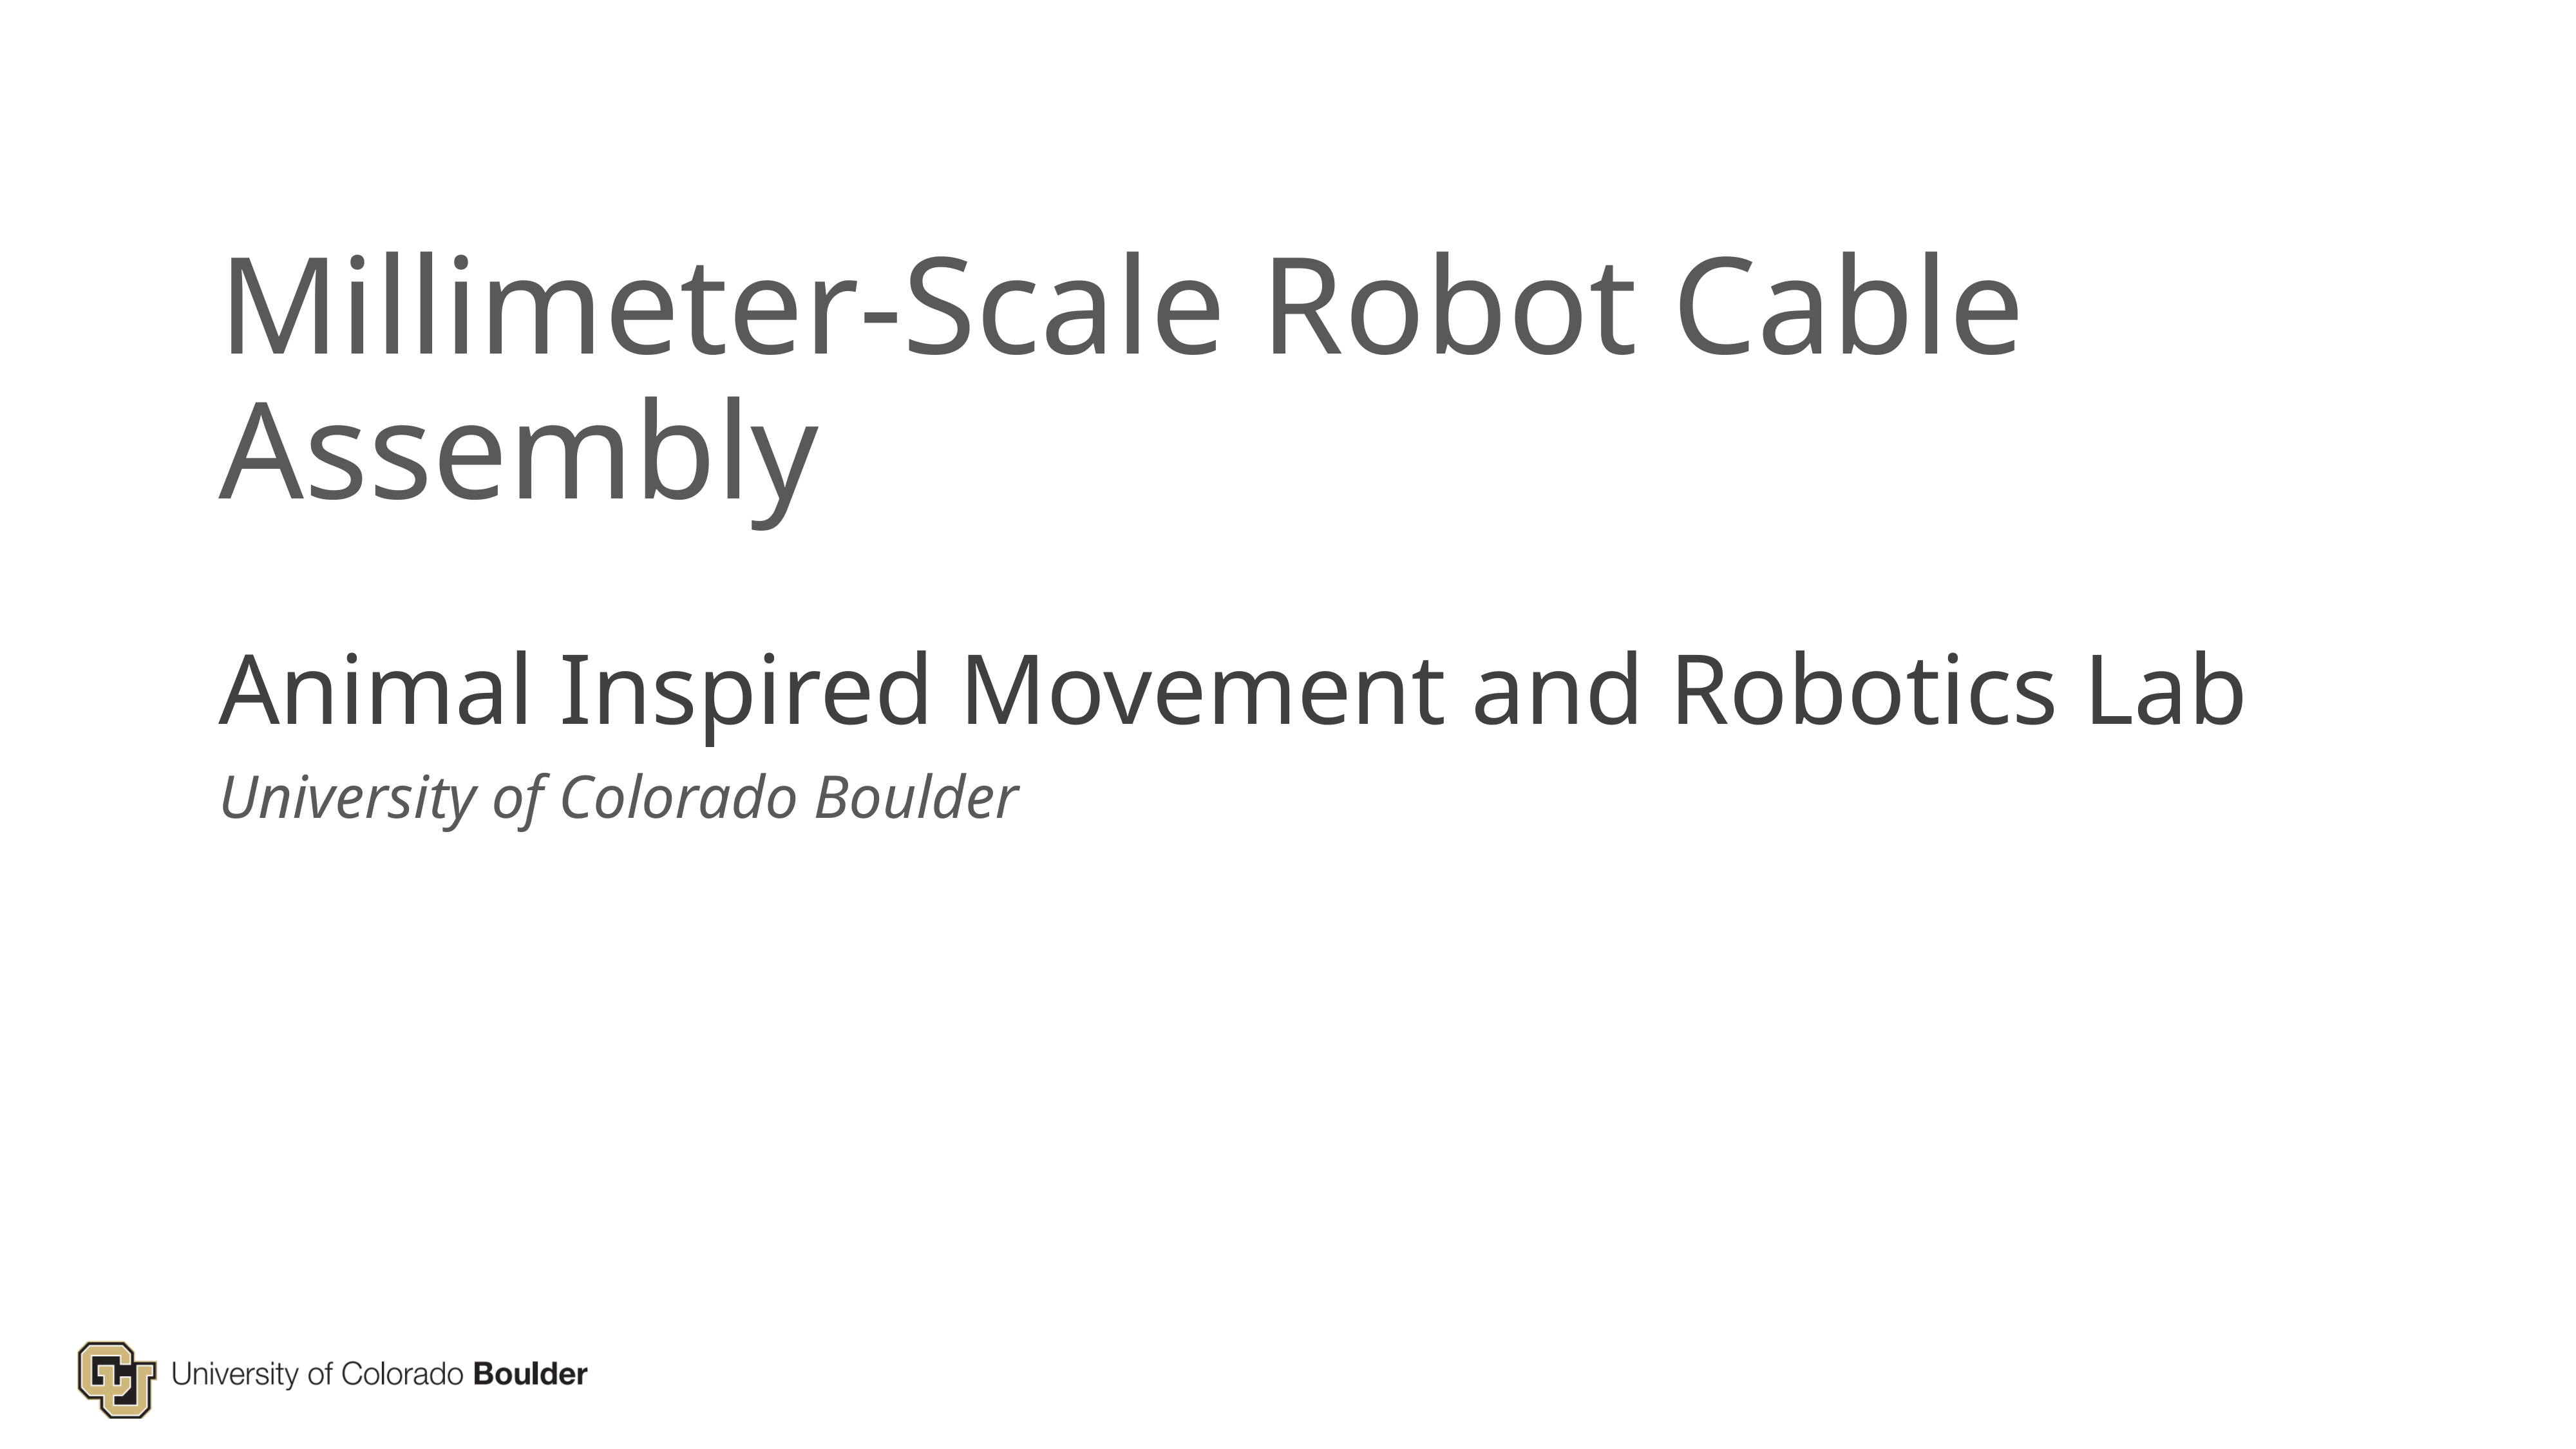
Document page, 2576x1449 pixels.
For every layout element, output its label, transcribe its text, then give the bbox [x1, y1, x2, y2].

list University of Colorado Boulder [209, 762, 2391, 862]
subtitle Animal Inspired Movement and Robotics Lab [209, 636, 2391, 755]
title Millimeter-Scale Robot Cable Assembly [209, 202, 2391, 533]
